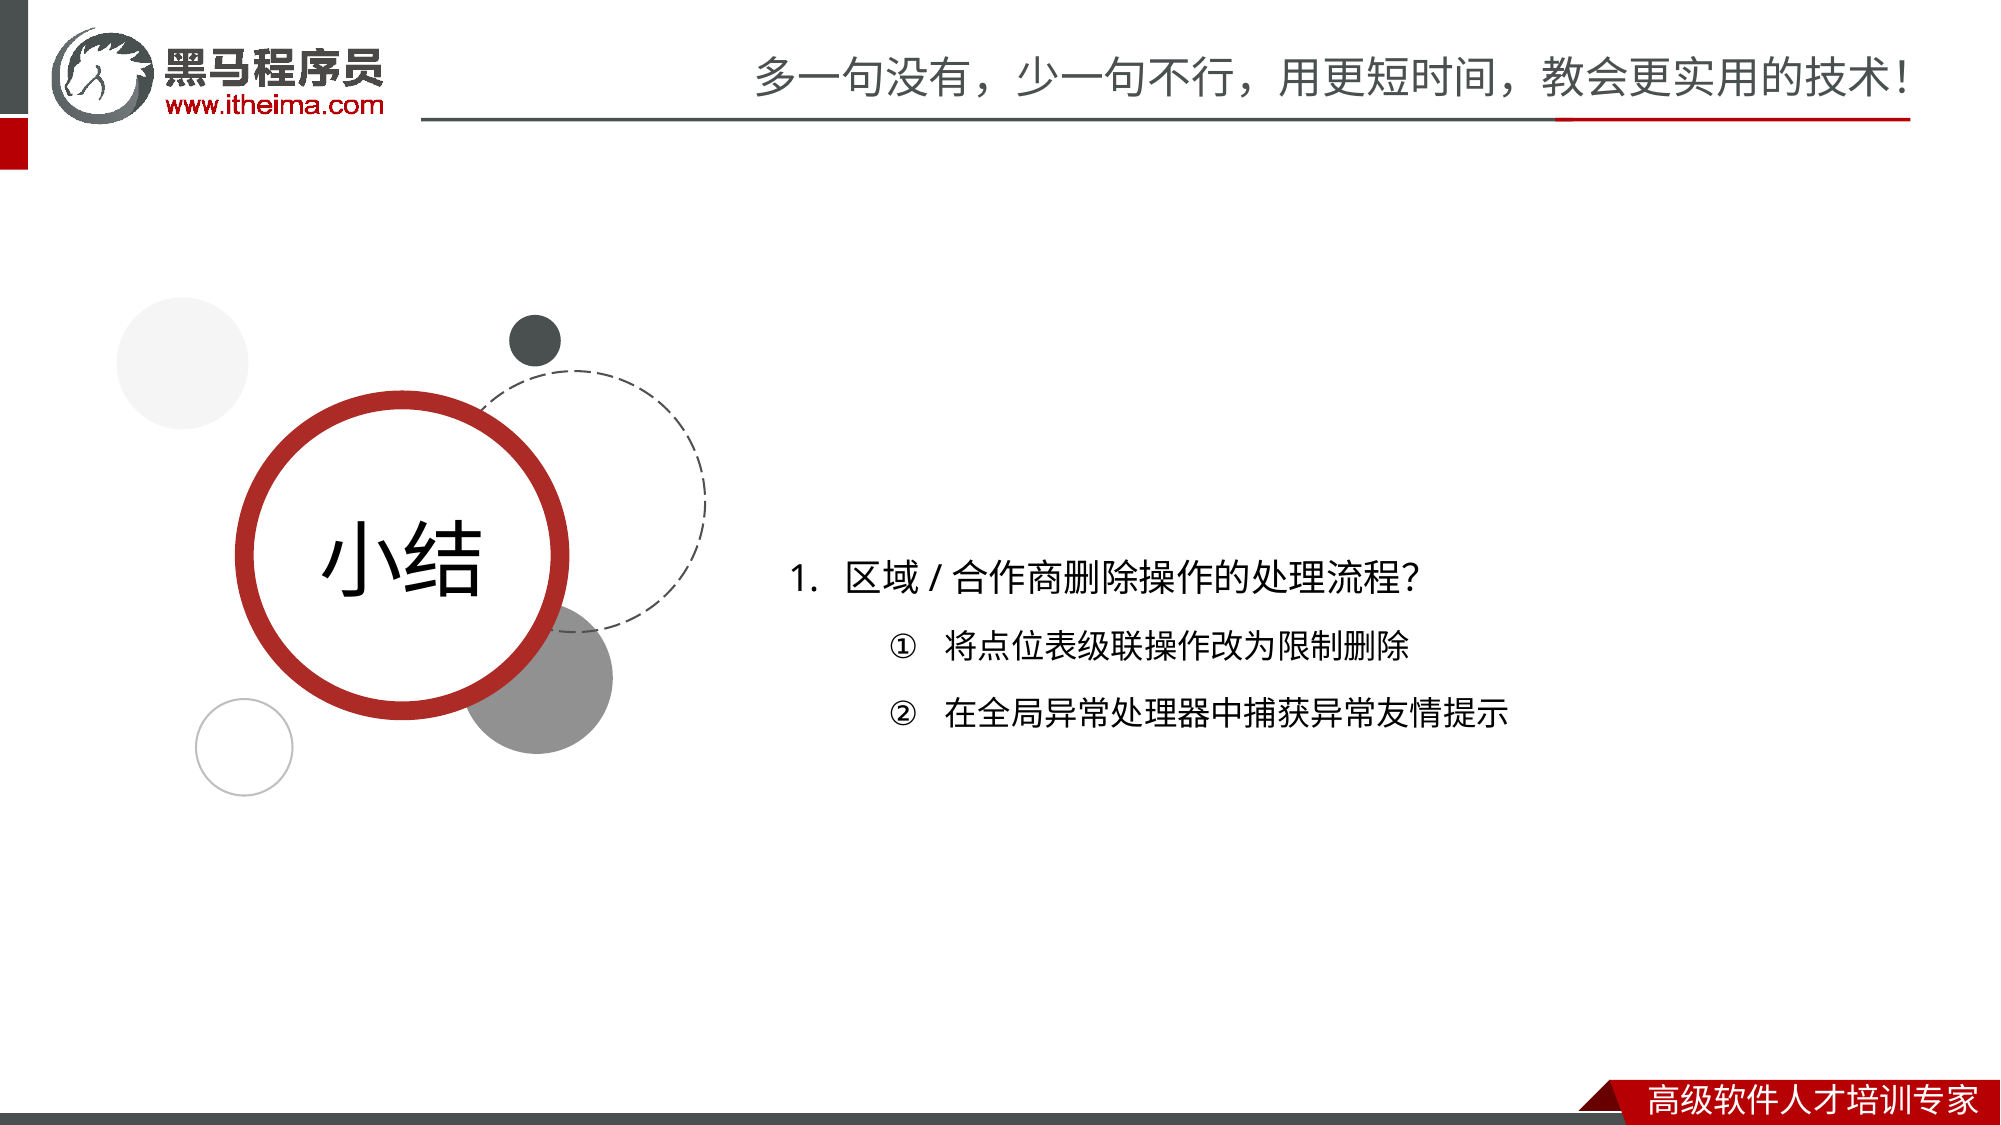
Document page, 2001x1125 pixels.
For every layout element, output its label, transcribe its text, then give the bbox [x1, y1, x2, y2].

text_box 区域/合作商删除操作的处理流程？ 将点位表级联操作改为限制删除 在全局异常处理器中捕获异常友情提示 [773, 275, 1837, 966]
picture [50, 26, 384, 125]
